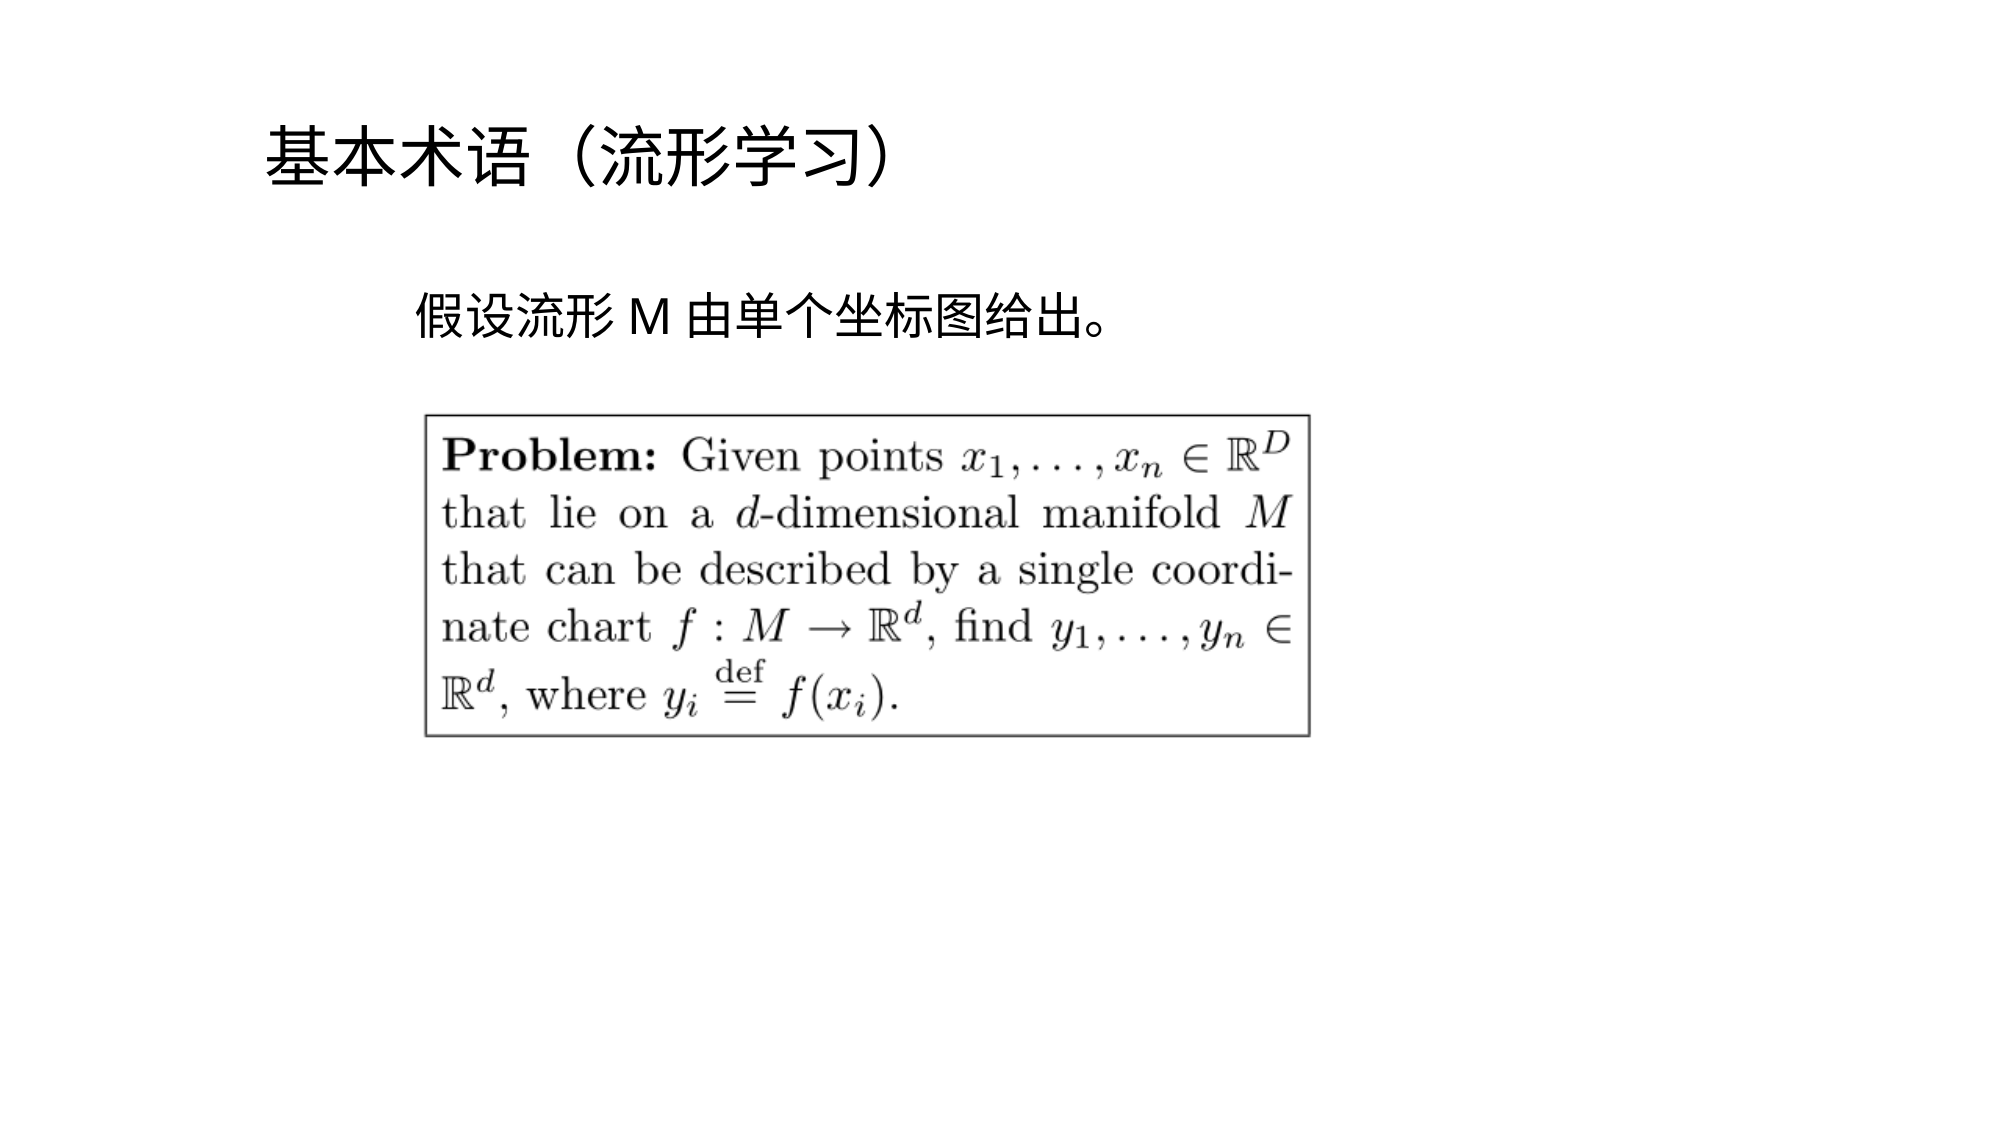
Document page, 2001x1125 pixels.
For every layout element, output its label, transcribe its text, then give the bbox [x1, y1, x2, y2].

picture [407, 404, 1333, 750]
subtitle 基本术语（流形学习） 假设流形M由单个坐标图给出。 [249, 116, 1750, 863]
